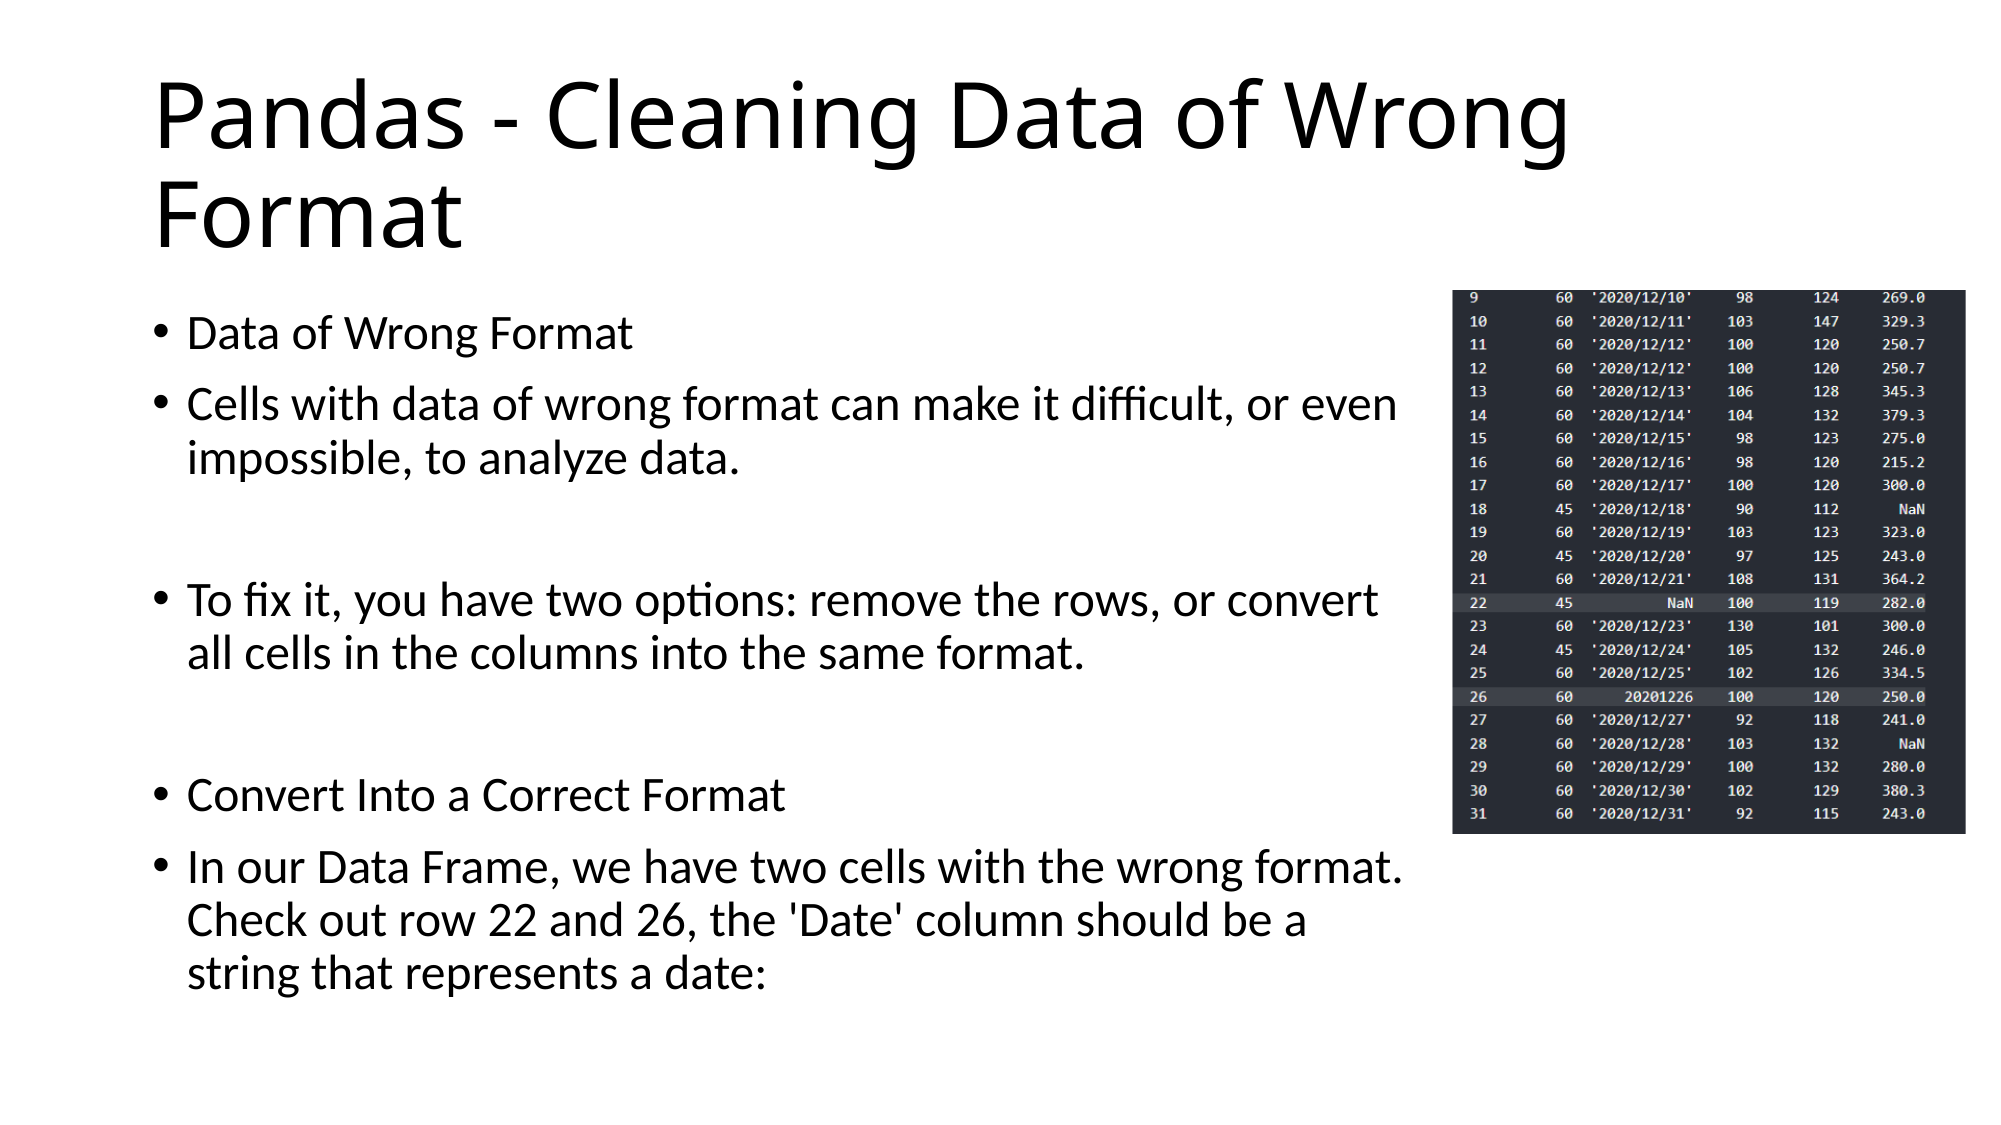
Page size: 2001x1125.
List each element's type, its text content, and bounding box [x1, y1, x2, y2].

list Data of Wrong Format Cells with data of wrong format can make it difficult, or even impossible, to analyze data. To fix it, you have two options: remove the rows, or convert all cells in the columns into the same format. Convert Into a Correct Format In our Data Frame, we have two cells with the wrong format. Check out row 22 and 26, the 'Date' column should be a string that represents a date: [137, 299, 1420, 1014]
title Pandas - Cleaning Data of Wrong Format [137, 59, 1863, 278]
picture [1443, 290, 1966, 835]
